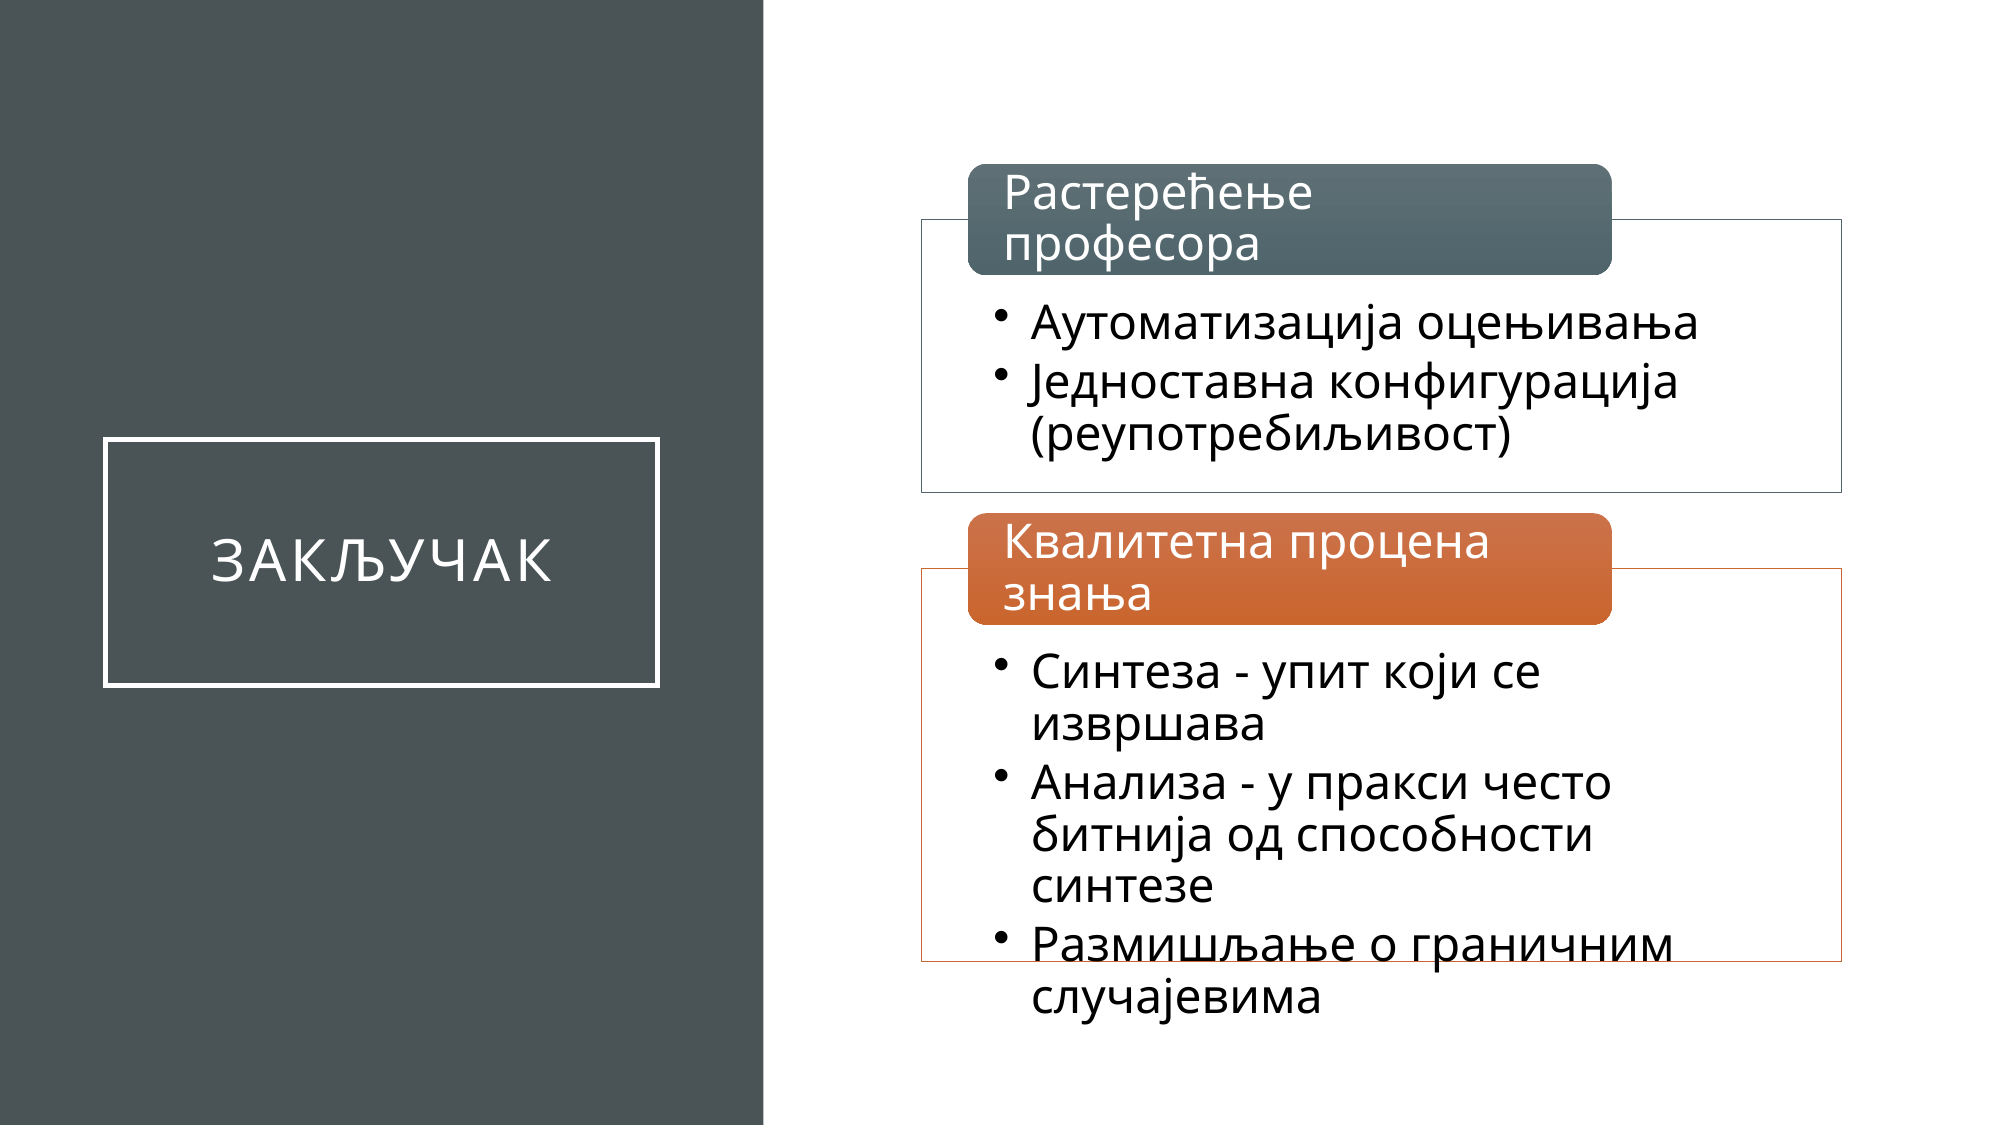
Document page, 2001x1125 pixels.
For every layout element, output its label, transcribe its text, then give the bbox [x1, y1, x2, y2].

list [921, 158, 1842, 967]
text_box [0, 0, 764, 1125]
title закључак [103, 437, 660, 688]
text_box [764, 0, 2000, 1125]
